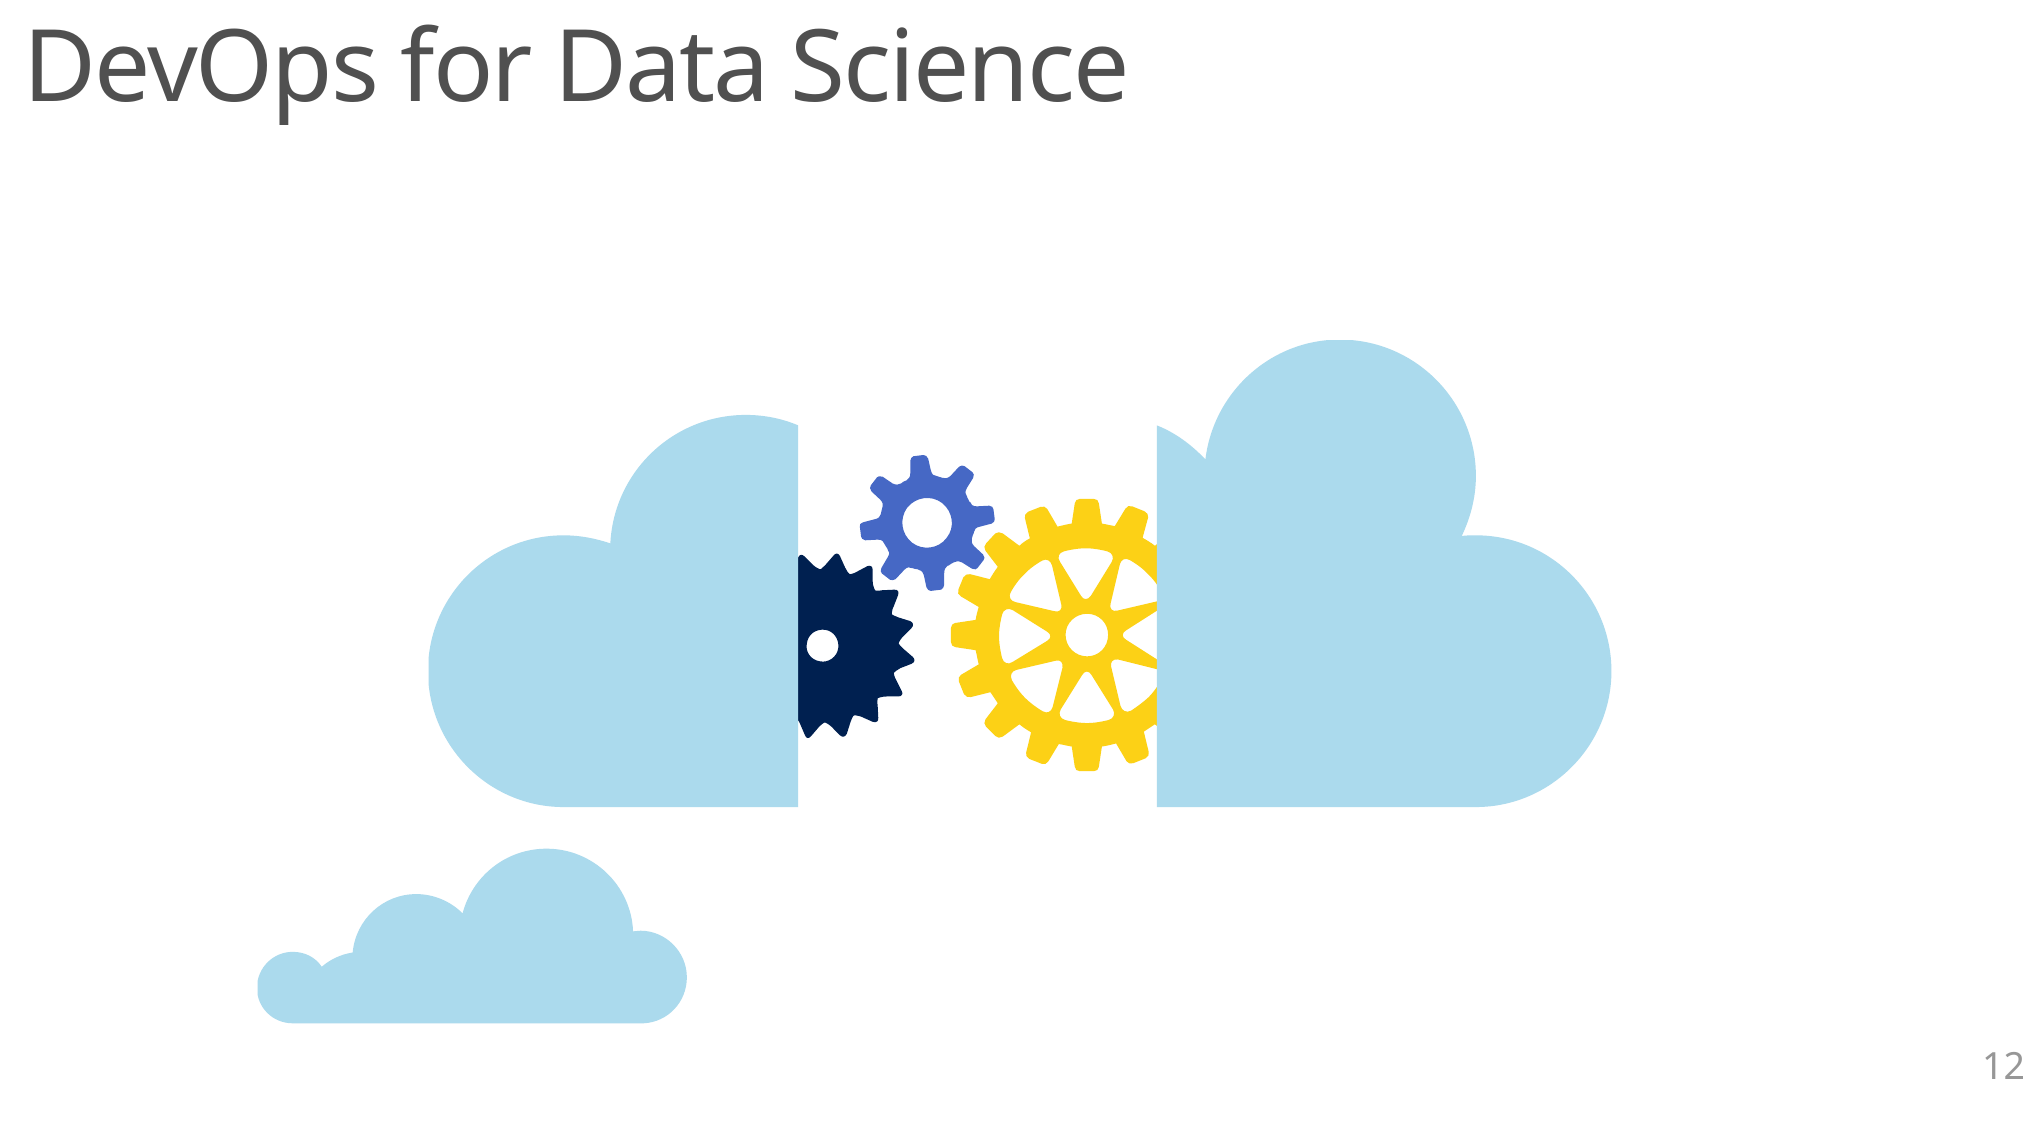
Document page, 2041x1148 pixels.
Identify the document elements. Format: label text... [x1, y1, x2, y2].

picture [257, 848, 688, 1025]
picture [428, 339, 1612, 808]
slide_number 12 [1890, 1036, 2041, 1099]
title DevOps for Data Science [0, 0, 2041, 139]
